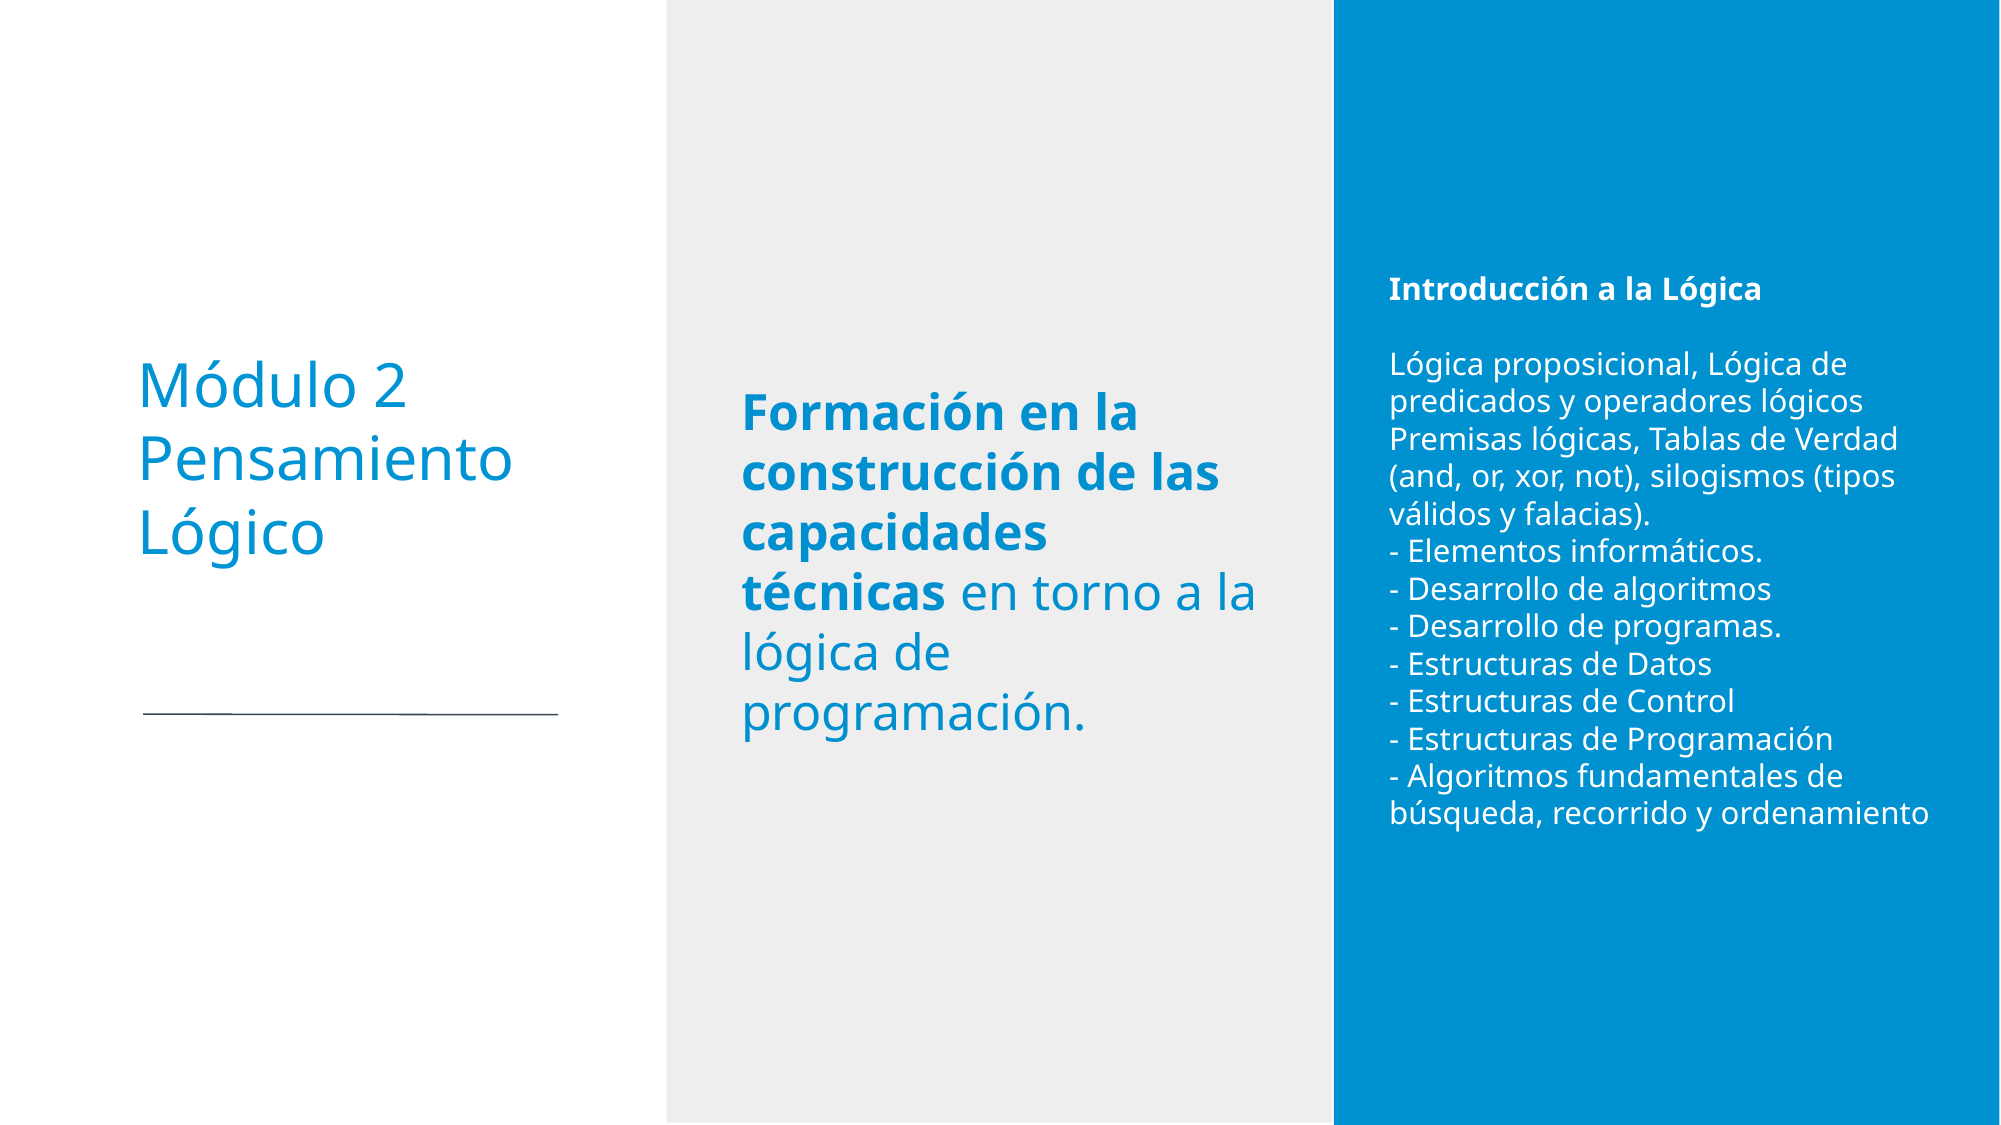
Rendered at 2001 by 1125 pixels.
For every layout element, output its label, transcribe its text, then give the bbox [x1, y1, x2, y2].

text_box Formación en la construcción de las capacidades técnicas en torno a la lógica de programación. [721, 360, 1279, 887]
text_box [1333, 0, 2000, 1125]
text_box Módulo 2 Pensamiento Lógico [117, 326, 590, 668]
text_box Introducción a la Lógica Lógica proposicional, Lógica de predicados y operadores lógicos Premisas lógicas, Tablas de Verdad (and, or, xor, not), silogismos (tipos válidos y falacias). - Elementos informáticos. - Desarrollo de algoritmos - Desarrollo de programas. - Estructuras de Datos - Estructuras de Control - Estructuras de Programación - Algoritmos fundamentales de búsqueda, recorrido y ordenamiento [1369, 249, 1964, 556]
text_box [666, 0, 1333, 1123]
